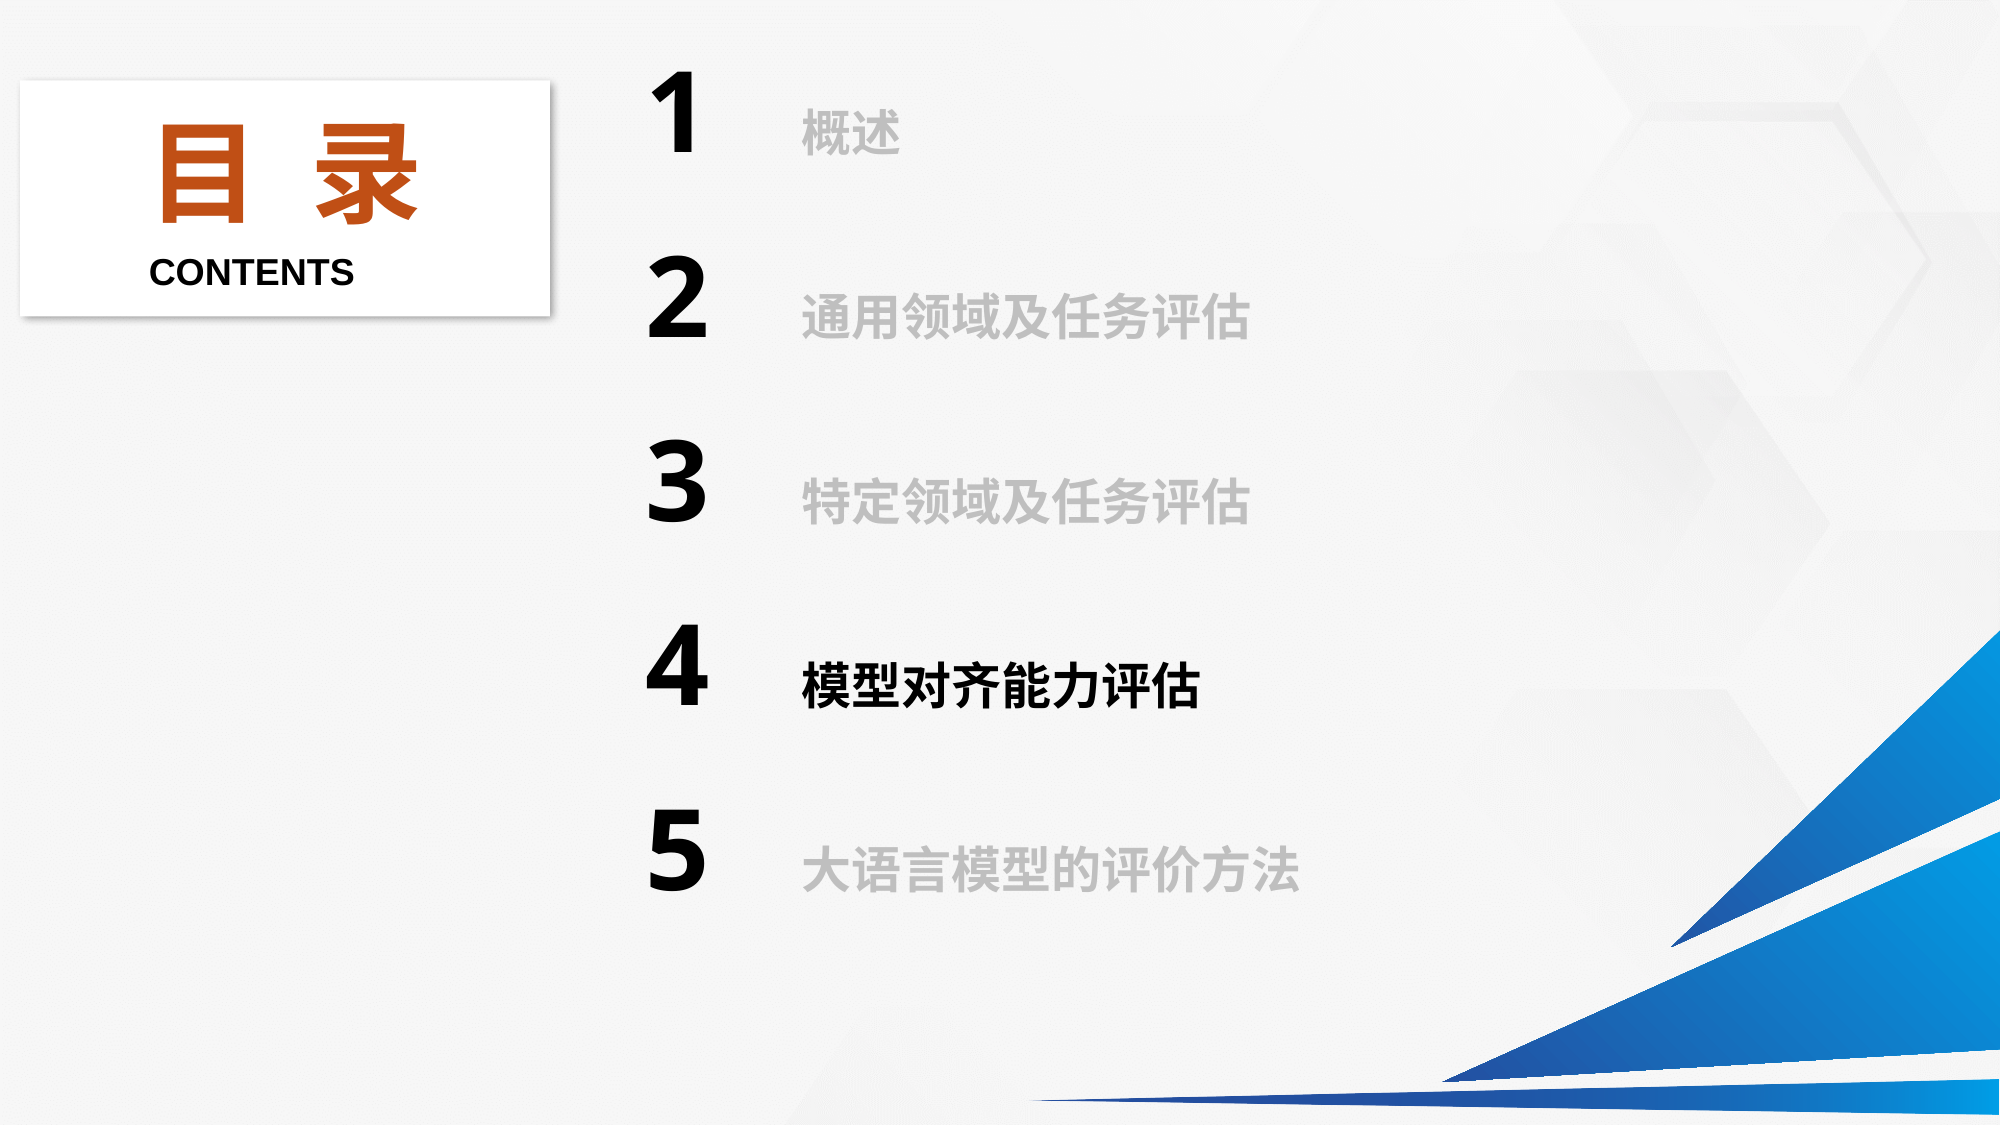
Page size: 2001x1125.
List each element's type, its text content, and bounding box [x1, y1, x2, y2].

text_box 大语言模型的评价方法 [786, 838, 1635, 913]
list 4 [630, 601, 758, 771]
list 3 [630, 416, 758, 587]
list 概述 [786, 100, 1635, 176]
text_box 5 [630, 785, 758, 956]
picture [1026, 1079, 1951, 1115]
list 2 [630, 232, 758, 403]
list 特定领域及任务评估 [786, 469, 1635, 544]
list 通用领域及任务评估 [786, 285, 1635, 360]
list 1 [630, 48, 758, 219]
list 模型对齐能力评估 [786, 653, 1635, 729]
